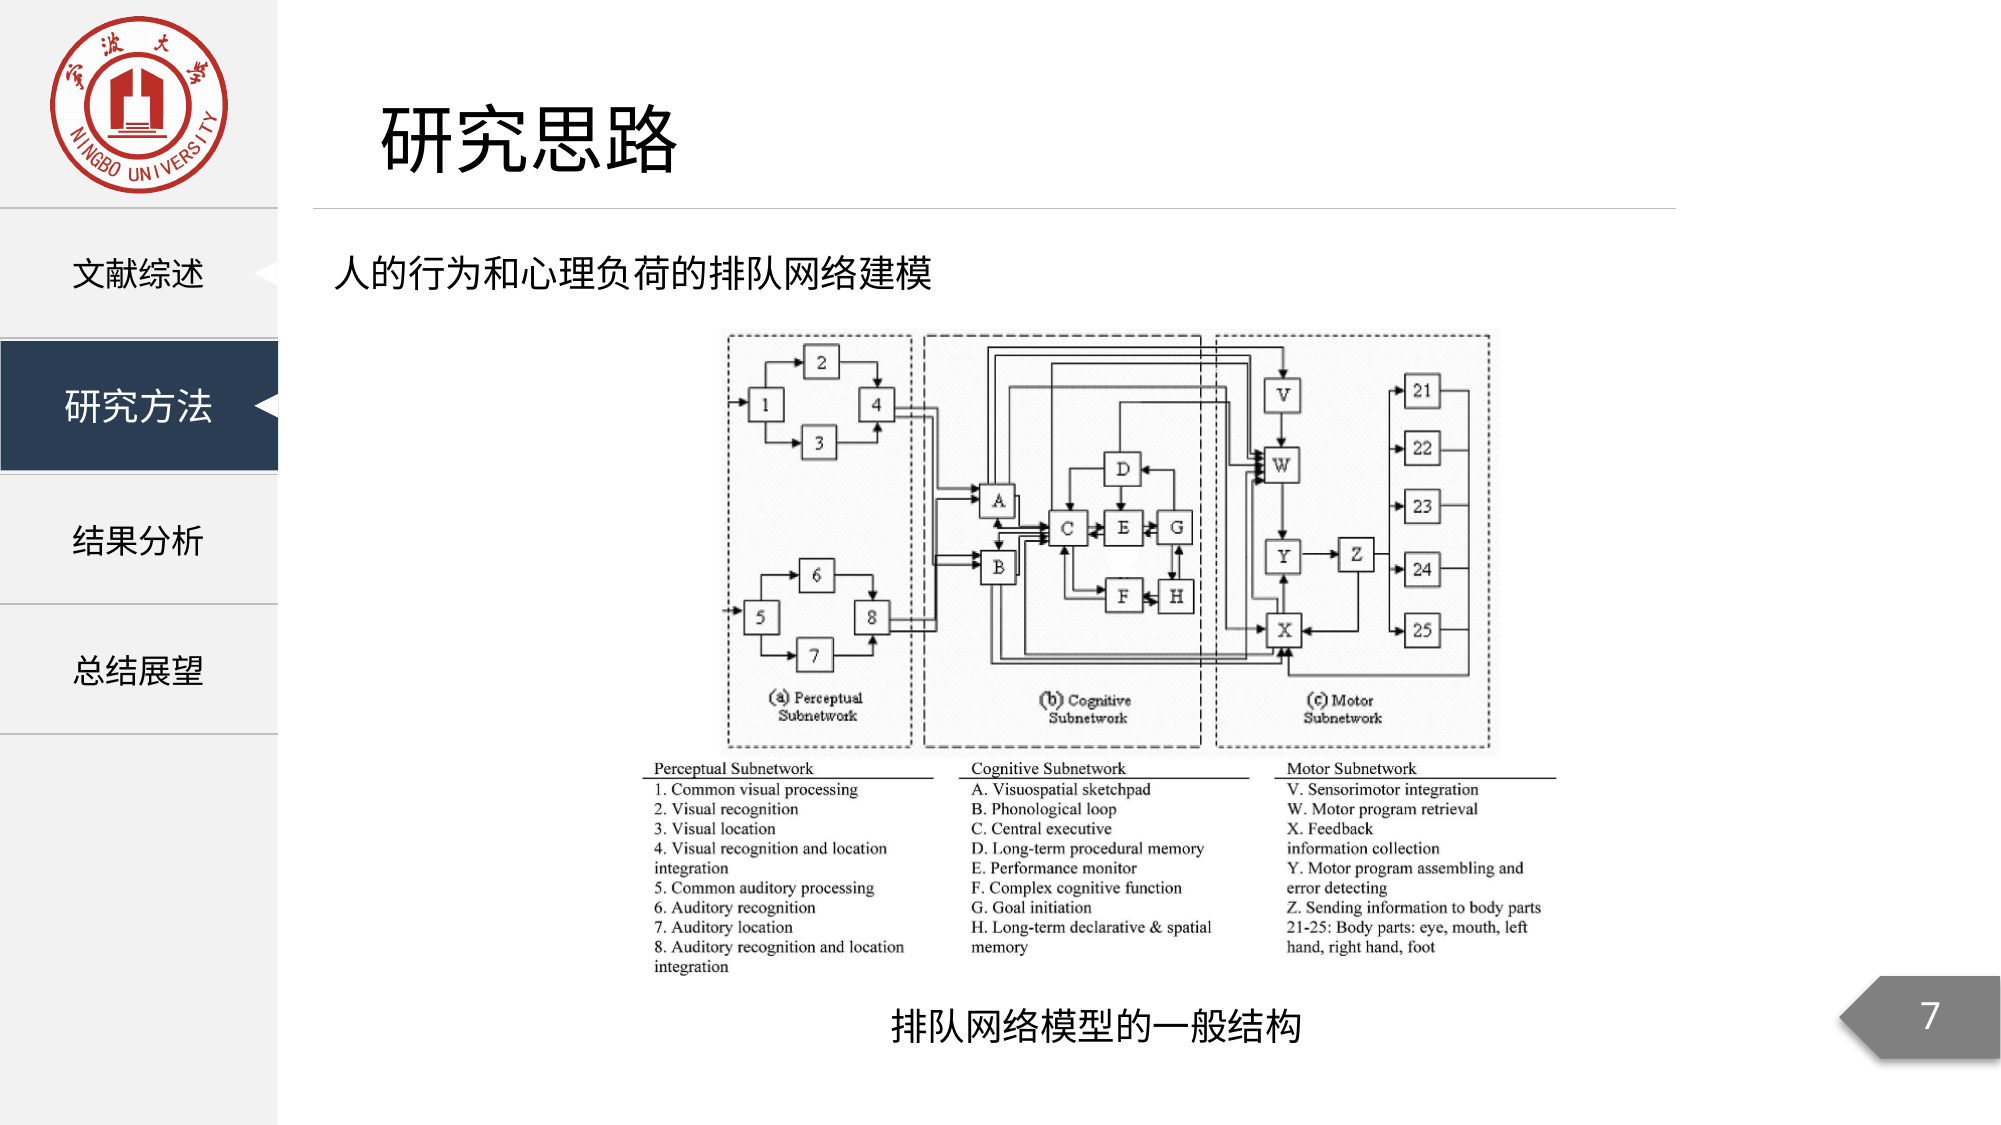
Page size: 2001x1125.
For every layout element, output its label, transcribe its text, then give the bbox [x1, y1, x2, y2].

picture [50, 16, 228, 194]
picture [639, 329, 1561, 981]
text_box 人的行为和心理负荷的排队网络建模 [318, 224, 962, 302]
text_box 研究思路 [364, 85, 695, 190]
text_box 排队网络模型的一般结构 [875, 981, 1325, 1056]
